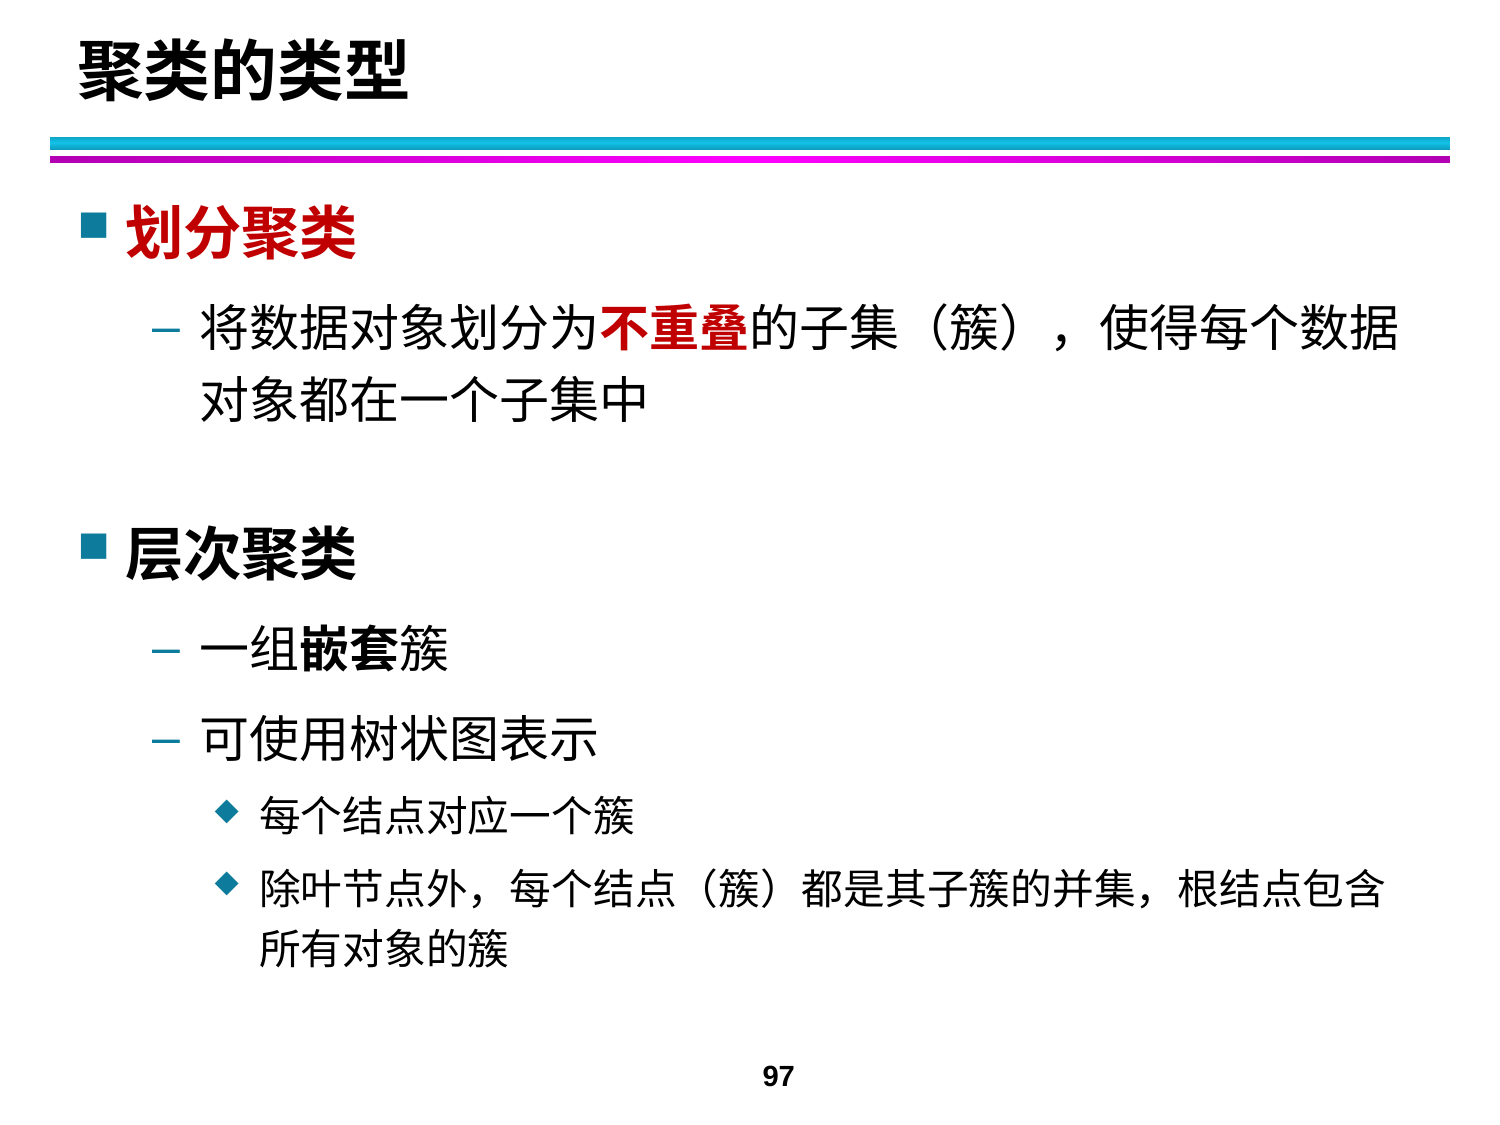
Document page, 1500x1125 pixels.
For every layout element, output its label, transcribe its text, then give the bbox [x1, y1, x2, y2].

list 划分聚类 将数据对象划分为不重叠的子集（簇），使得每个数据对象都在一个子集中 层次聚类 一组嵌套簇 可使用树状图表示 每个结点对应一个簇 除叶节点外，每个结点（簇）都是其子簇的并集，根结点包含所有对象的簇 [62, 174, 1418, 1026]
title 聚类的类型 [62, 24, 1421, 116]
